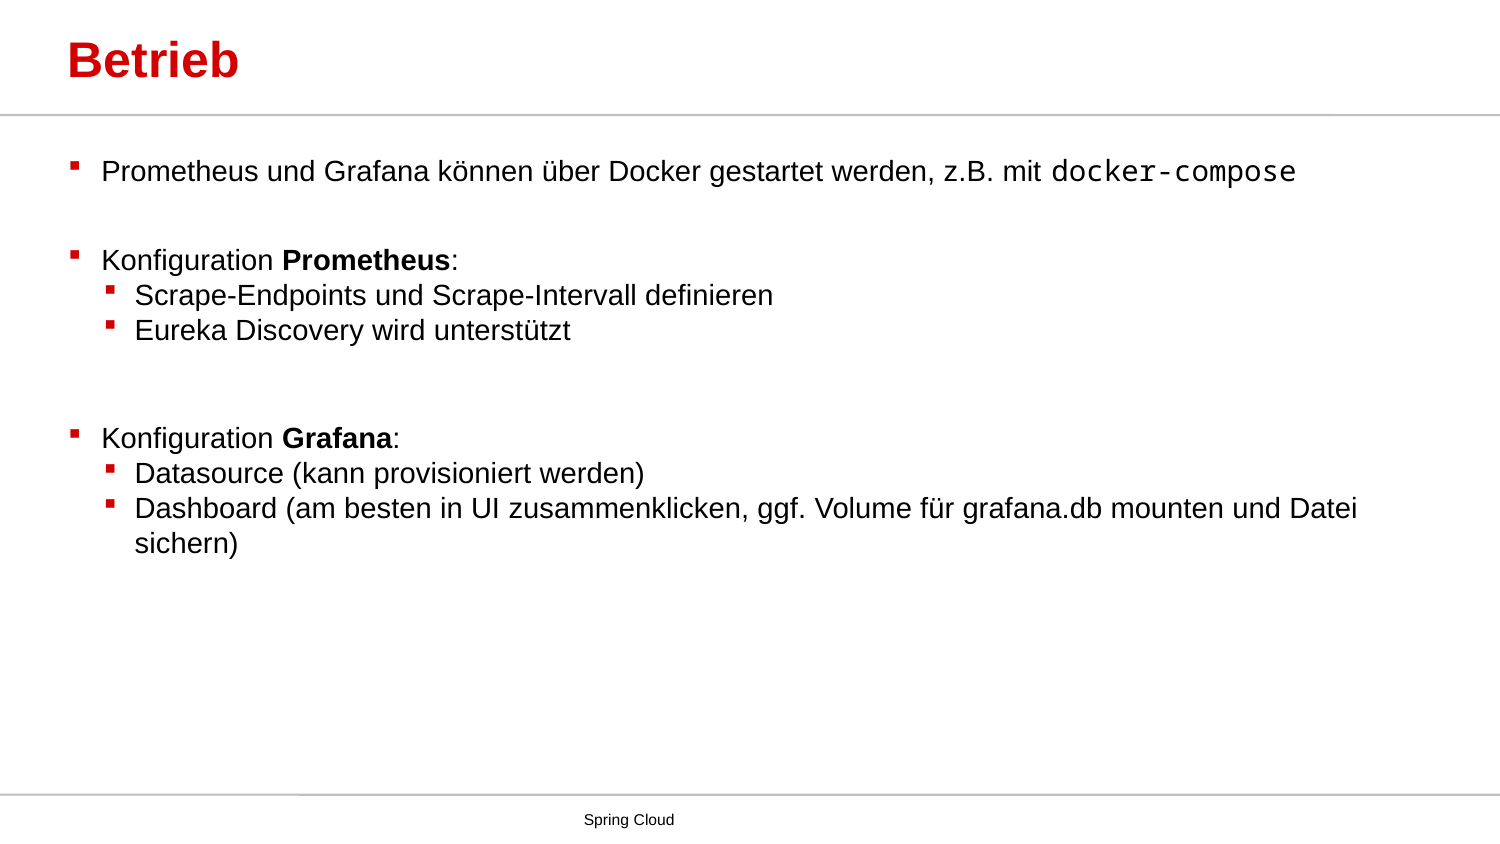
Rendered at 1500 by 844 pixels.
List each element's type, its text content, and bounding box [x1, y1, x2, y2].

slide_number Spring Cloud [583, 794, 1260, 844]
list Prometheus und Grafana können über Docker gestartet werden, z.B. mit docker-compose Konfiguration Prometheus: Scrape-Endpoints und Scrape-Intervall definieren Eureka Discovery wird unterstützt Konfiguration Grafana: Datasource (kann provisioniert werden) Dashboard (am besten in UI zusammenklicken, ggf. Volume für grafana.db mounten und Datei sichern) [53, 144, 1447, 765]
title Betrieb [53, 0, 1058, 115]
